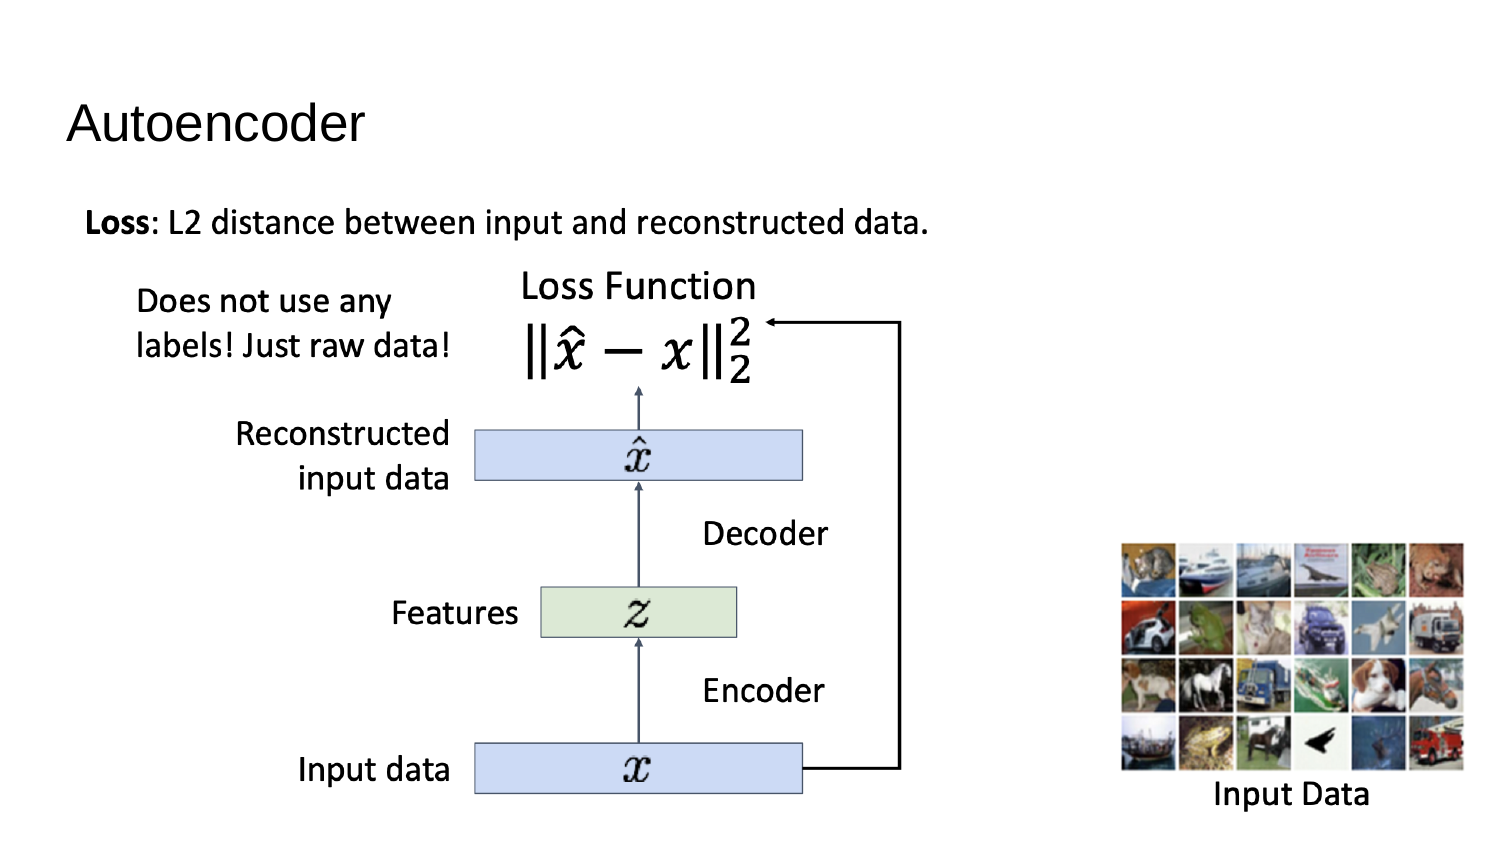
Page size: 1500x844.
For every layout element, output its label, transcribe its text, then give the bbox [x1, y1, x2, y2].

picture [24, 191, 1476, 818]
title Autoencoder [51, 72, 1449, 167]
